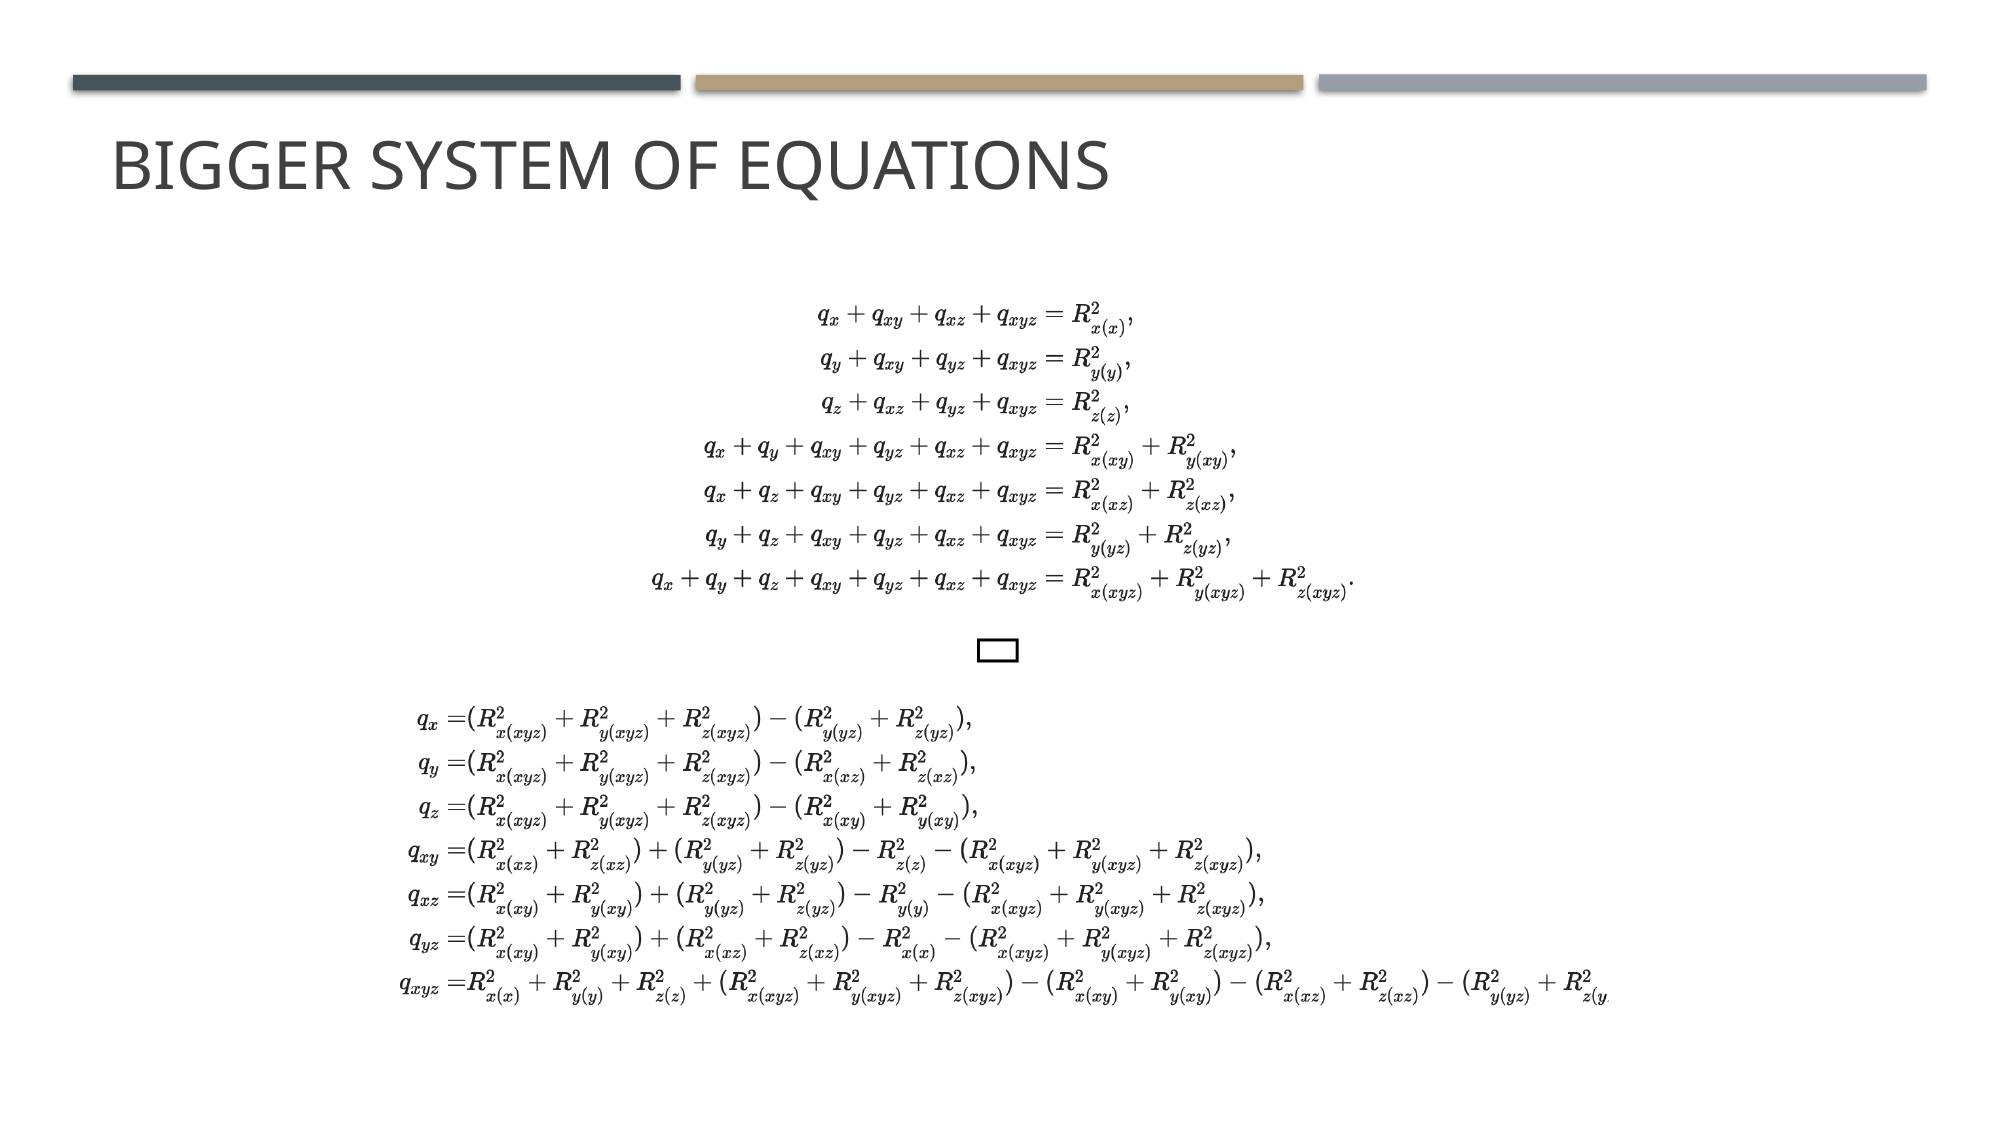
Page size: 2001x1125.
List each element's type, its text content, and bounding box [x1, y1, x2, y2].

title bigger system of equations [95, 115, 1905, 311]
picture [376, 694, 1624, 1011]
picture [622, 292, 1378, 609]
text_box  [958, 619, 1043, 684]
